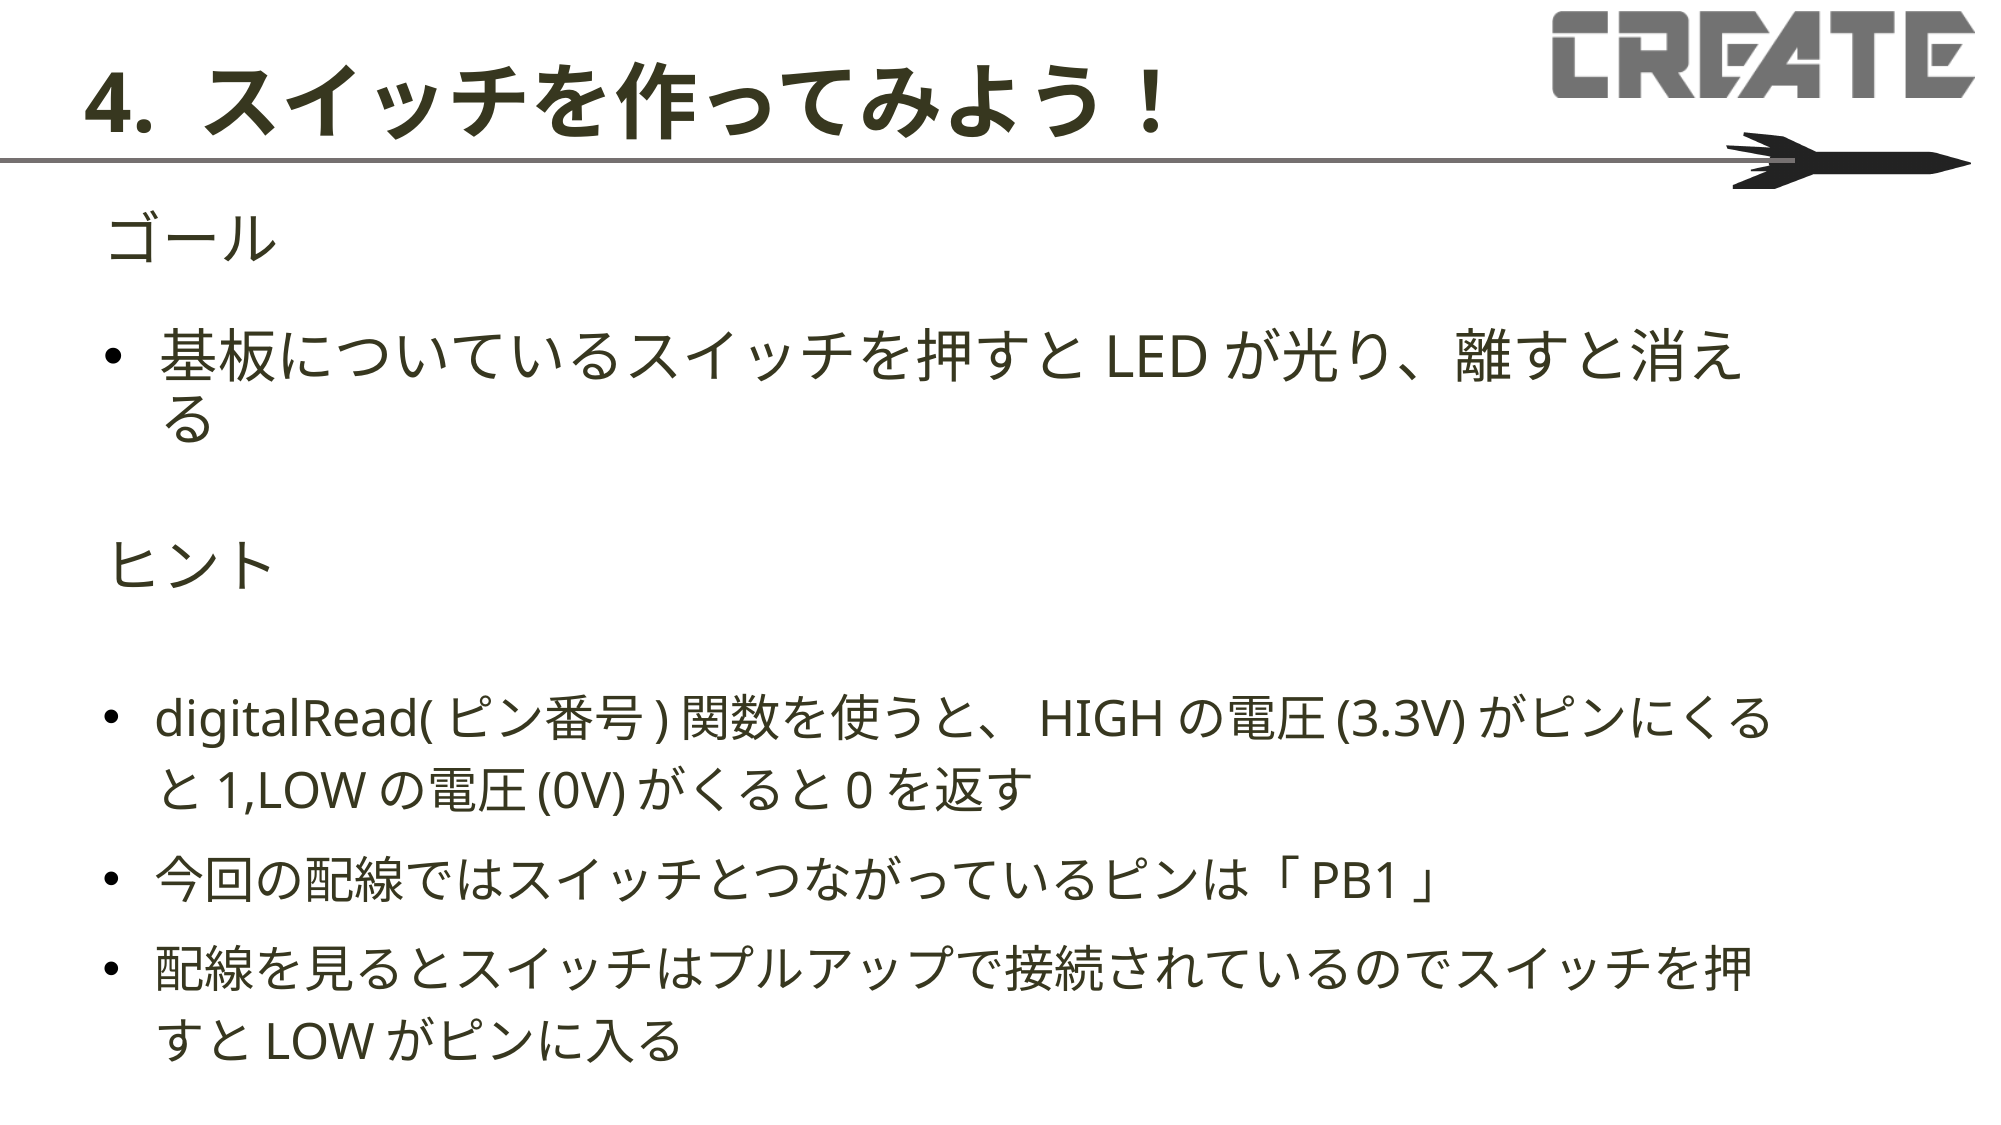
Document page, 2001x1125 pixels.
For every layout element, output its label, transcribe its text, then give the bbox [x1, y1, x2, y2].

list ゴール [70, 203, 1796, 320]
picture [1552, 11, 1975, 98]
picture [1726, 133, 1971, 189]
title 4. スイッチを作ってみよう！ [70, 43, 1521, 168]
list digitalRead(ピン番号)関数を使うと、HIGHの電圧(3.3V)がピンにくると1,LOWの電圧(0V)がくると0を返す 今回の配線ではスイッチとつながっているピンは「PB1」 配線を見るとスイッチはプルアップで接続されているのでスイッチを押すとLOWがピンに入る [70, 666, 1796, 1081]
list 基板についているスイッチを押すとLEDが光り、離すと消える [70, 320, 1796, 529]
list ヒント [70, 529, 1796, 646]
